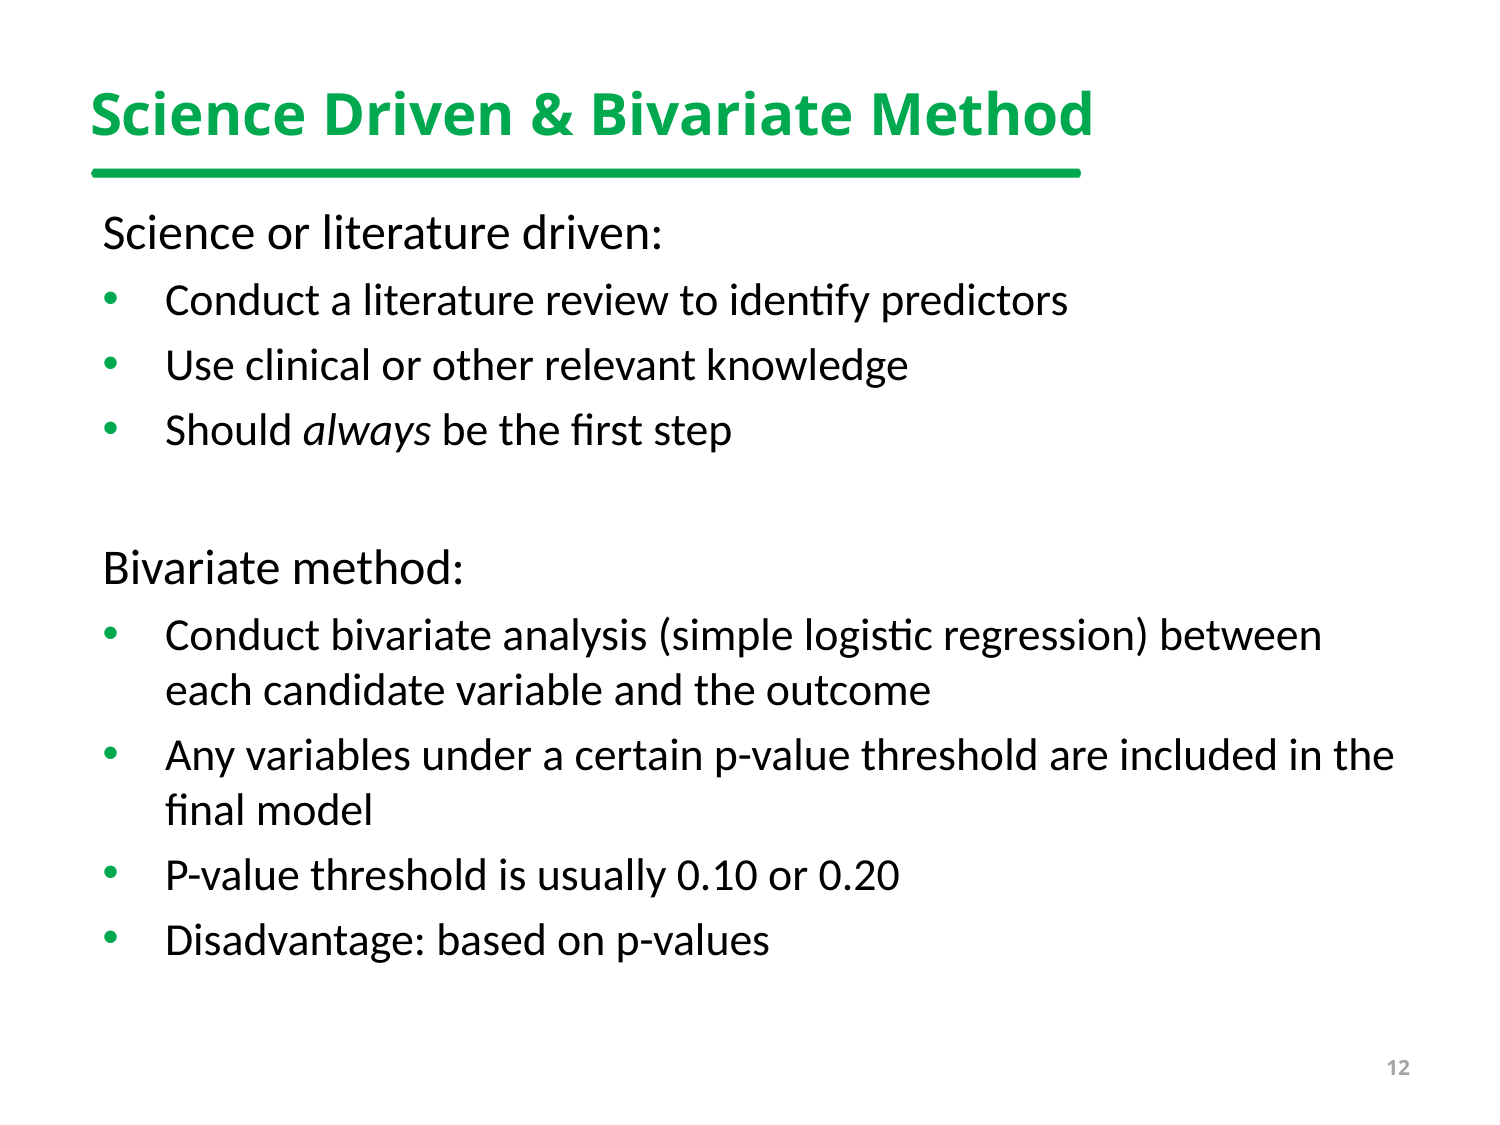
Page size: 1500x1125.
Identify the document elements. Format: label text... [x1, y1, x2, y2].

slide_number 12 [1299, 1047, 1425, 1088]
picture [91, 168, 1081, 178]
list Science or literature driven: Conduct a literature review to identify predictors Use clinical or other relevant knowledge Should always be the first step Bivariate method: Conduct bivariate analysis (simple logistic regression) between each candidate variable and the outcome Any variables under a certain p-value threshold are included in the final model P-value threshold is usually 0.10 or 0.20 Disadvantage: based on p-values [75, 192, 1425, 1025]
title Science Driven & Bivariate Method [75, 24, 1425, 155]
